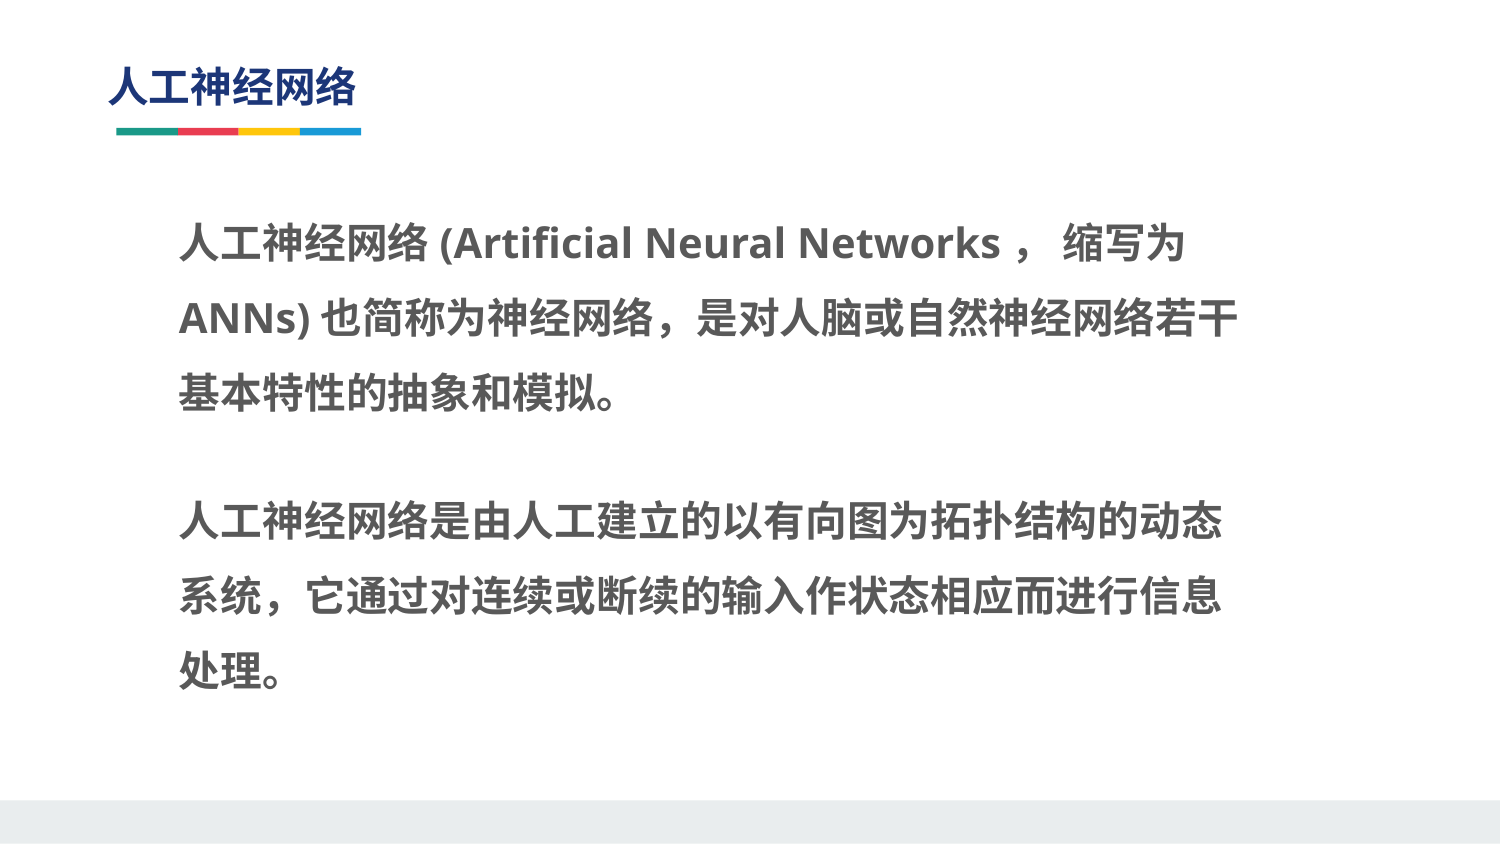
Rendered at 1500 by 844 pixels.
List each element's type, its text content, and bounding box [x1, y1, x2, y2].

text_box 人工神经网络是由人工建立的以有向图为拓扑结构的动态系统，它通过对连续或断续的输入作状态相应而进行信息处理。 [164, 462, 1270, 702]
text_box 人工神经网络(Artificial Neural Networks， 缩写为ANNs)也简称为神经网络，是对人脑或自然神经网络若干基本特性的抽象和模拟。 [164, 184, 1289, 425]
text_box 人工神经网络 [92, 45, 395, 122]
